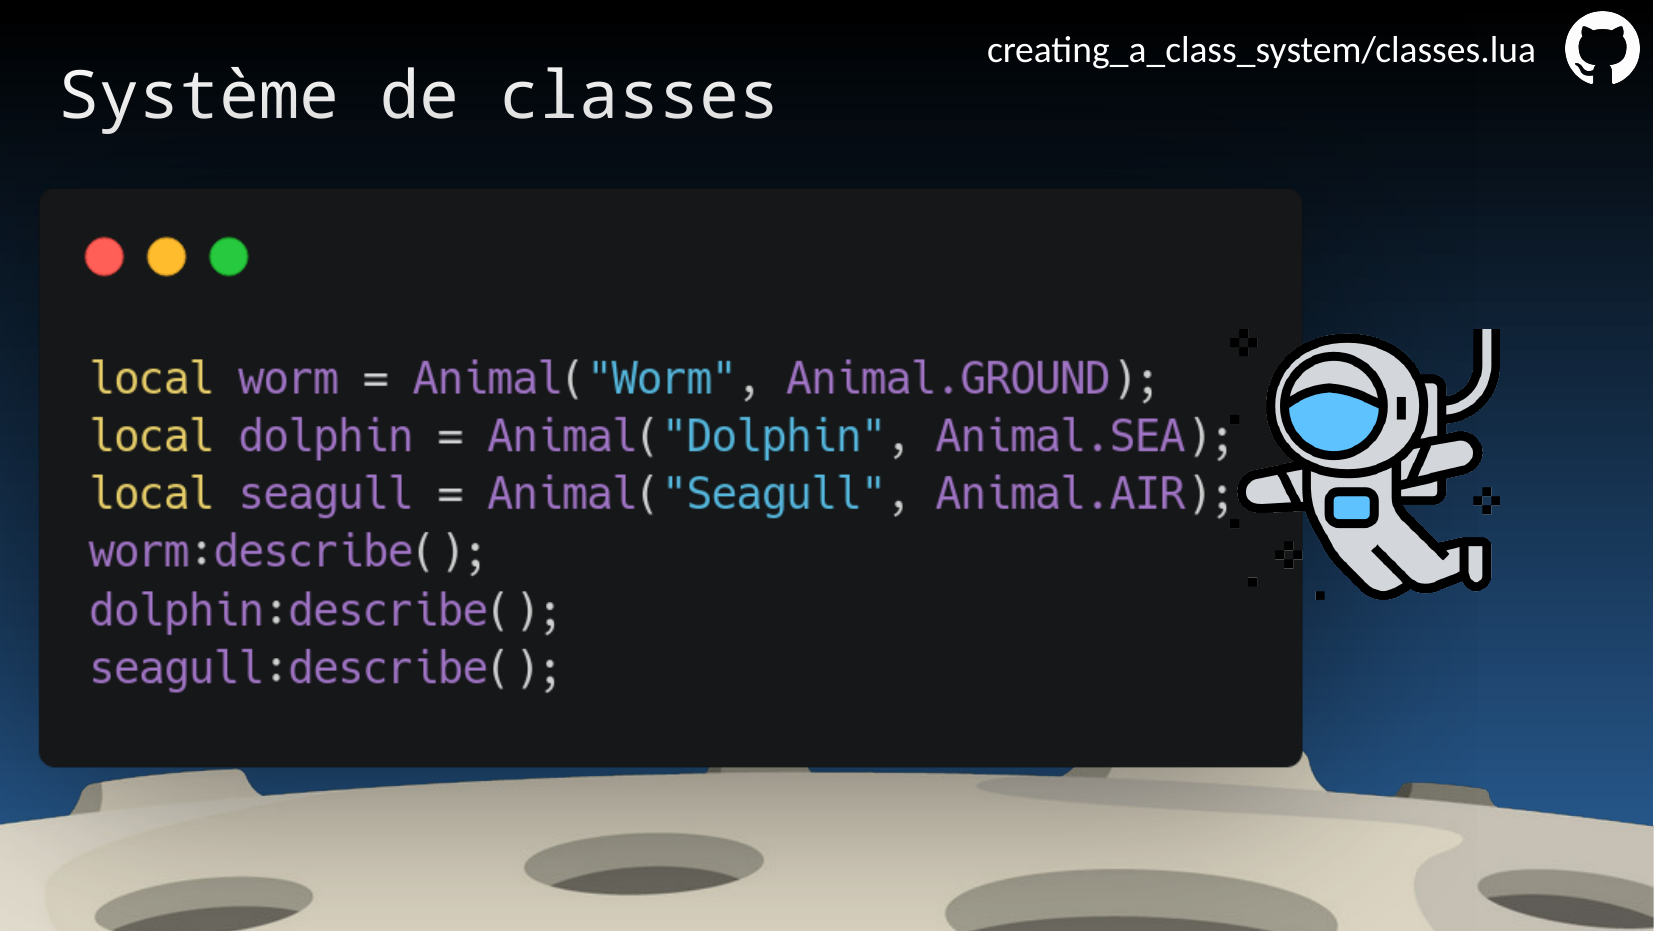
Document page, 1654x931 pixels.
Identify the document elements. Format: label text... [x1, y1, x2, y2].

picture [1565, 10, 1640, 85]
text_box creating_a_class_system/classes.lua [1477, 17, 1552, 78]
text_box [0, 0, 1654, 703]
picture [0, 14, 1654, 931]
